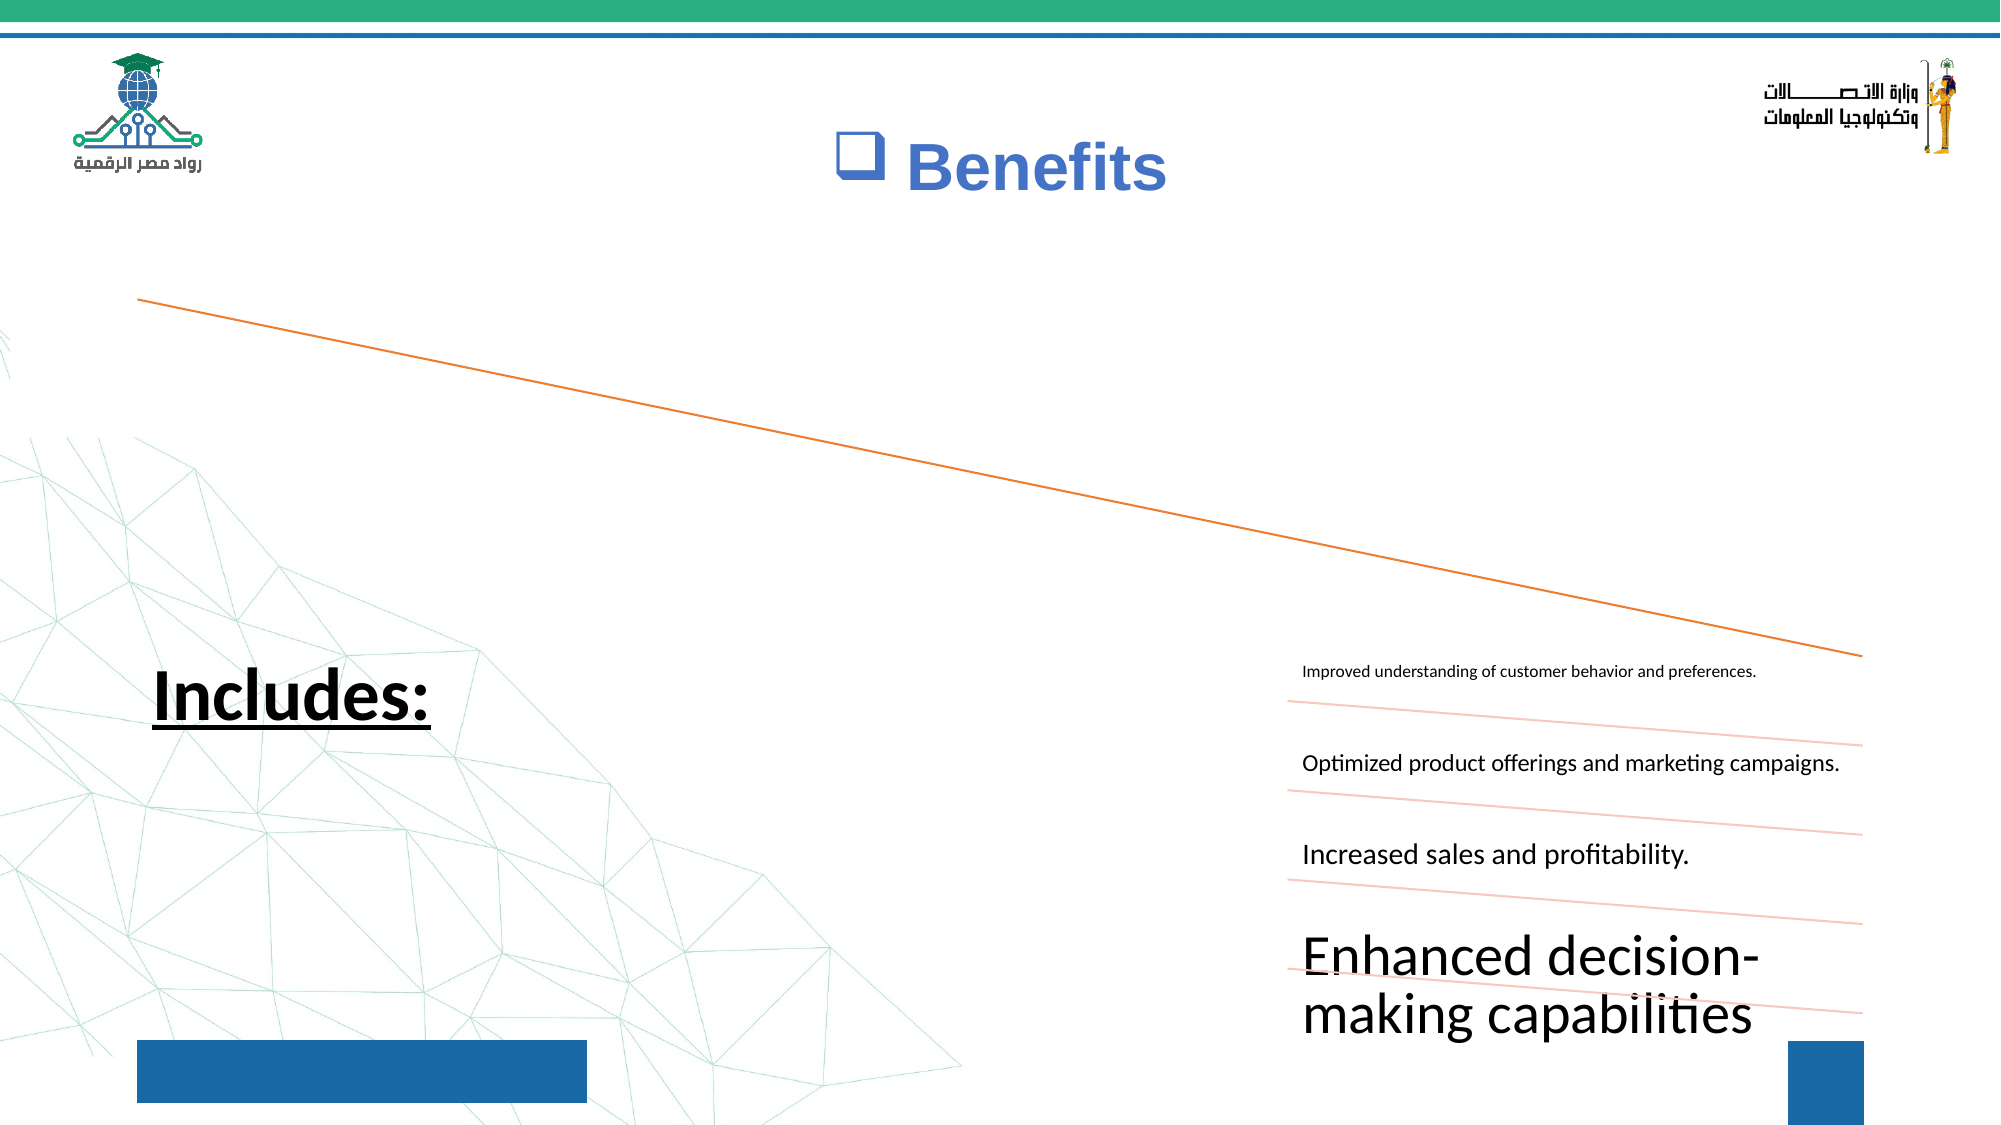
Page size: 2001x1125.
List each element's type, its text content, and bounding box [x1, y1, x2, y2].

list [137, 299, 1863, 1014]
title Benefits [137, 59, 1863, 278]
picture [0, 0, 2000, 1125]
